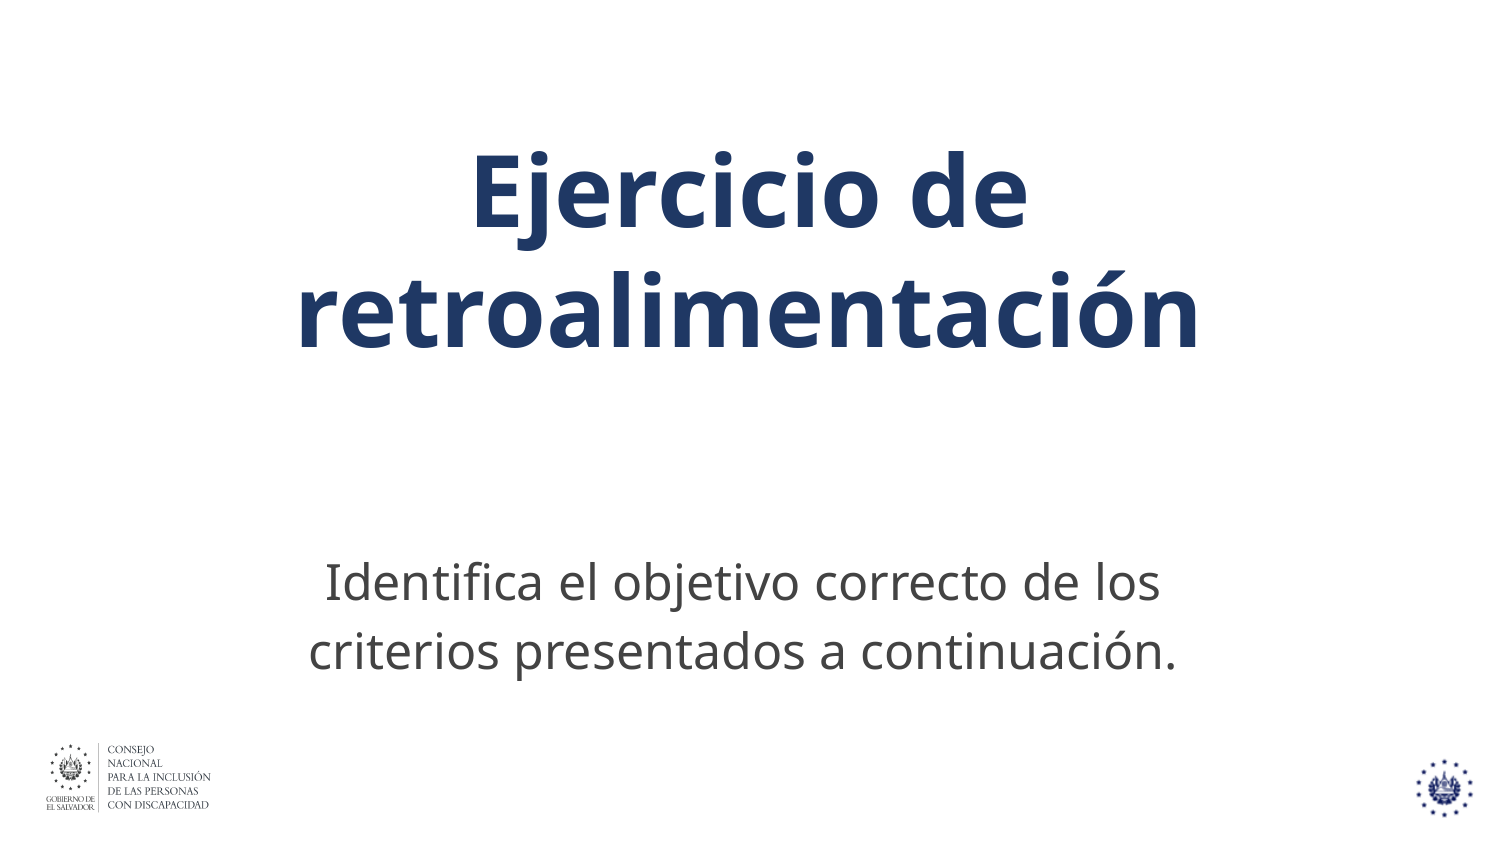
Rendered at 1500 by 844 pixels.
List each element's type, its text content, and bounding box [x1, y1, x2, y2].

picture [1401, 755, 1500, 844]
title Ejercicio de retroalimentación [82, 178, 1418, 317]
text_box Identifica el objetivo correcto de los criterios presentados a continuación. [288, 400, 1199, 821]
picture [37, 732, 216, 821]
